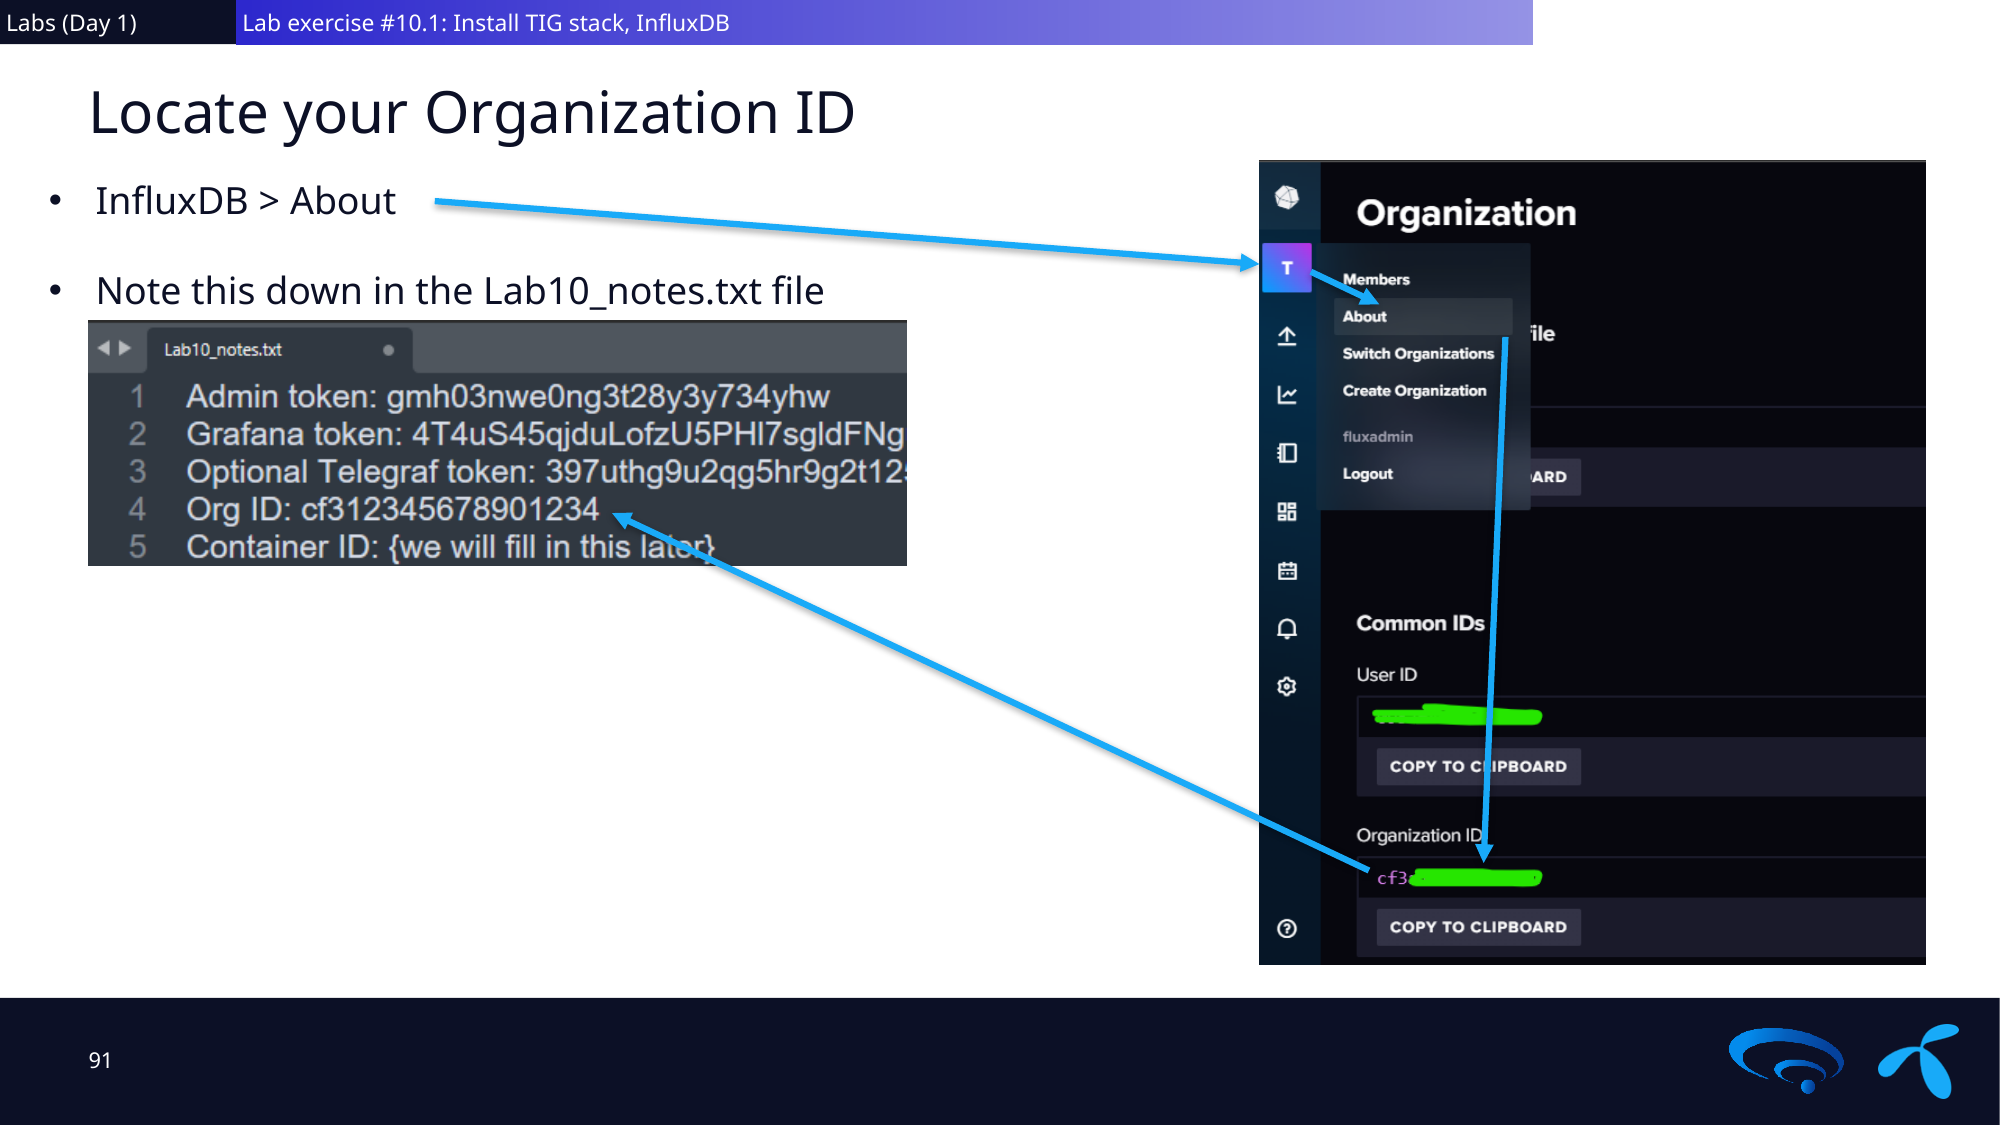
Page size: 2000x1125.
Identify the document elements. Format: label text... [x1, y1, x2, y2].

slide_number 91 [88, 1024, 237, 1099]
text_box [434, 200, 1260, 265]
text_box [1483, 336, 1506, 864]
picture [1259, 160, 1926, 965]
picture [87, 320, 907, 567]
text_box InfluxDB > About Note this down in the Lab10_notes.txt file [33, 169, 1254, 320]
text_box Lab exercise #10.1: Install TIG stack, InfluxDB [236, 0, 1533, 45]
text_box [611, 512, 1370, 871]
title Locate your Organization ID [88, 70, 1911, 160]
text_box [1310, 271, 1380, 305]
picture [1652, 1002, 1959, 1119]
footer Labs (Day 1) [0, 0, 236, 45]
